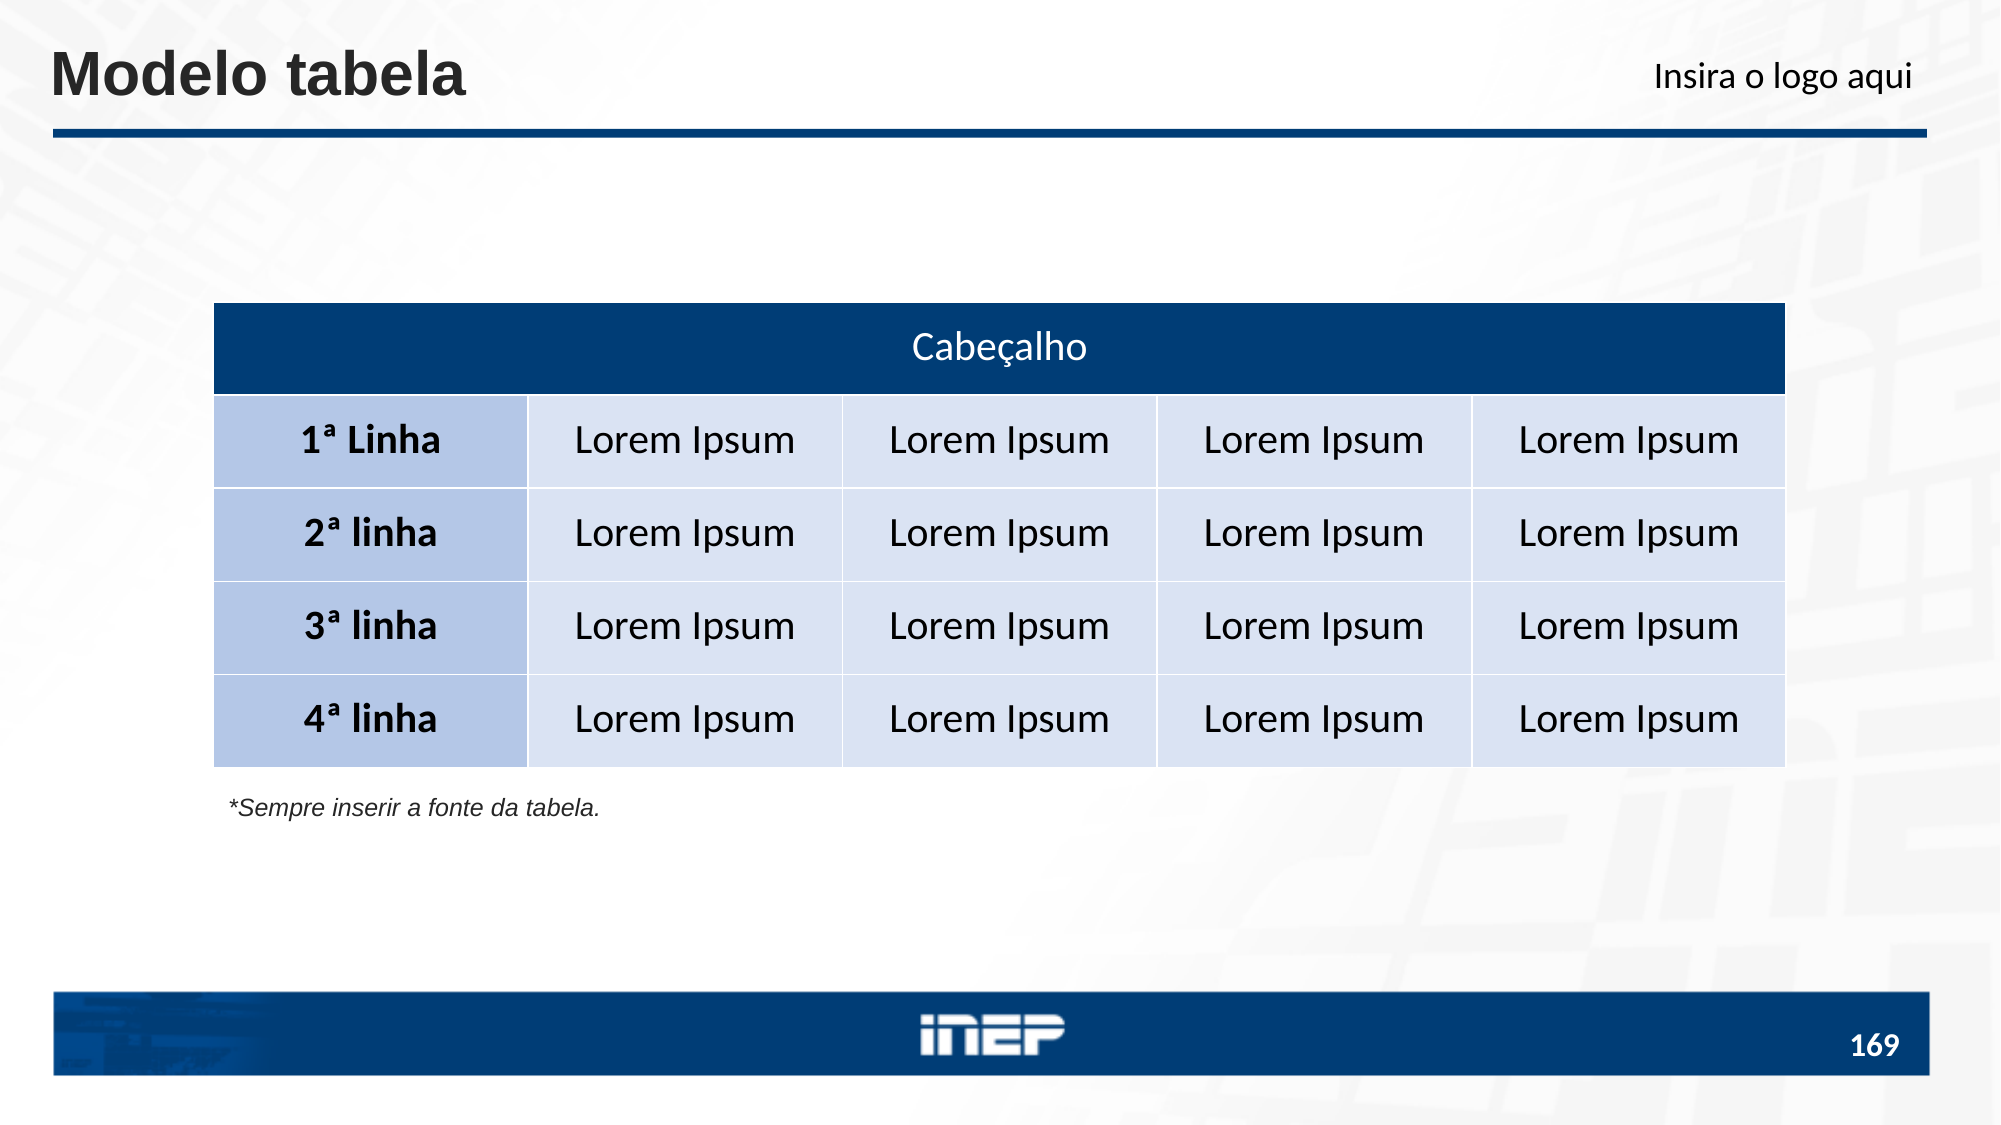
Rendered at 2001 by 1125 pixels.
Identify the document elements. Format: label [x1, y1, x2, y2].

text_box [35, 25, 902, 115]
text_box [213, 784, 1573, 829]
slide_number [1464, 1013, 1915, 1074]
picture [0, 0, 2001, 1125]
table_cell [1158, 489, 1471, 581]
table_cell [1473, 675, 1785, 767]
table_cell [214, 396, 527, 487]
table_cell [1473, 396, 1785, 487]
text_box [1625, 43, 1928, 103]
table_cell [1473, 582, 1785, 674]
table_cell [843, 489, 1156, 581]
table_cell [843, 396, 1156, 487]
table_cell [1473, 489, 1785, 581]
table_cell [529, 582, 842, 674]
table_cell [214, 675, 527, 767]
table_cell [529, 396, 842, 487]
table_cell [1158, 675, 1471, 767]
table_cell [843, 675, 1156, 767]
table_cell [1158, 582, 1471, 674]
table_cell [214, 489, 527, 581]
table_cell [214, 582, 527, 674]
table_cell [529, 675, 842, 767]
table_cell [529, 489, 842, 581]
table_cell [843, 582, 1156, 674]
table_cell [1158, 396, 1471, 487]
table_header [214, 303, 1785, 394]
